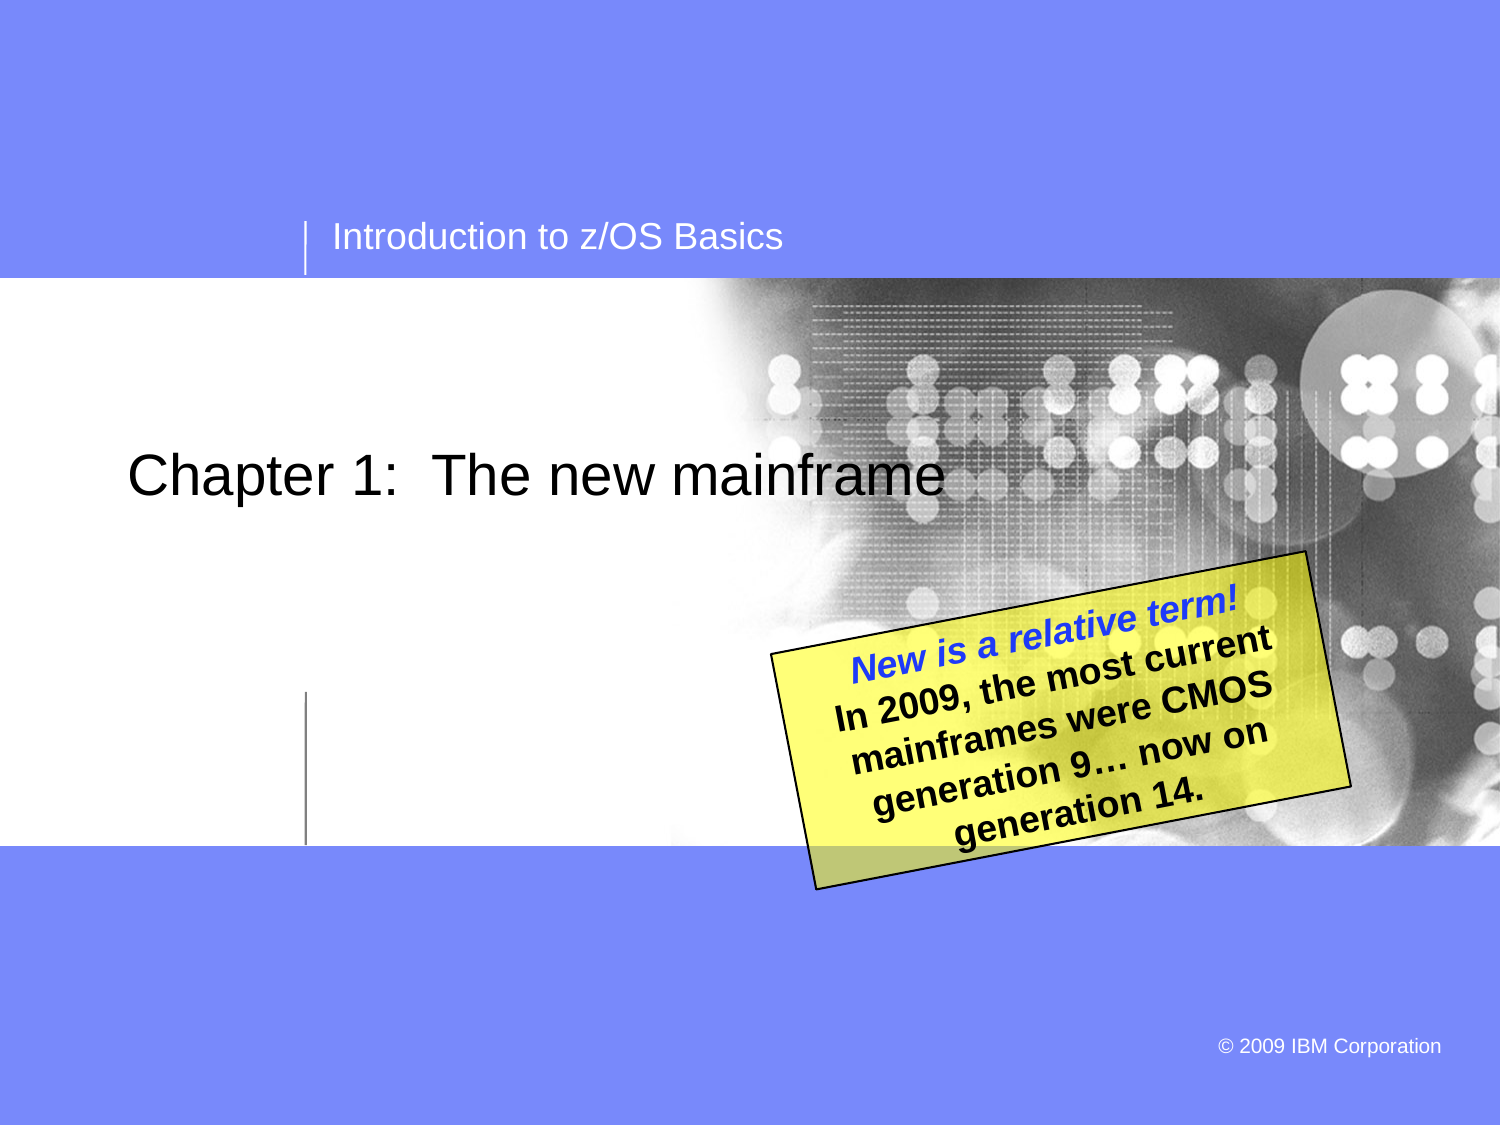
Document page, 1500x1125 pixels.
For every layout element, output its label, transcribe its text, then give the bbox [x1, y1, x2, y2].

picture [0, 278, 1500, 846]
title Chapter 1: The new mainframe [112, 437, 1388, 591]
text_box New is a relative term! In 2009, the most current mainframes were CMOS generation 9… now on generation 14. [770, 551, 1351, 890]
